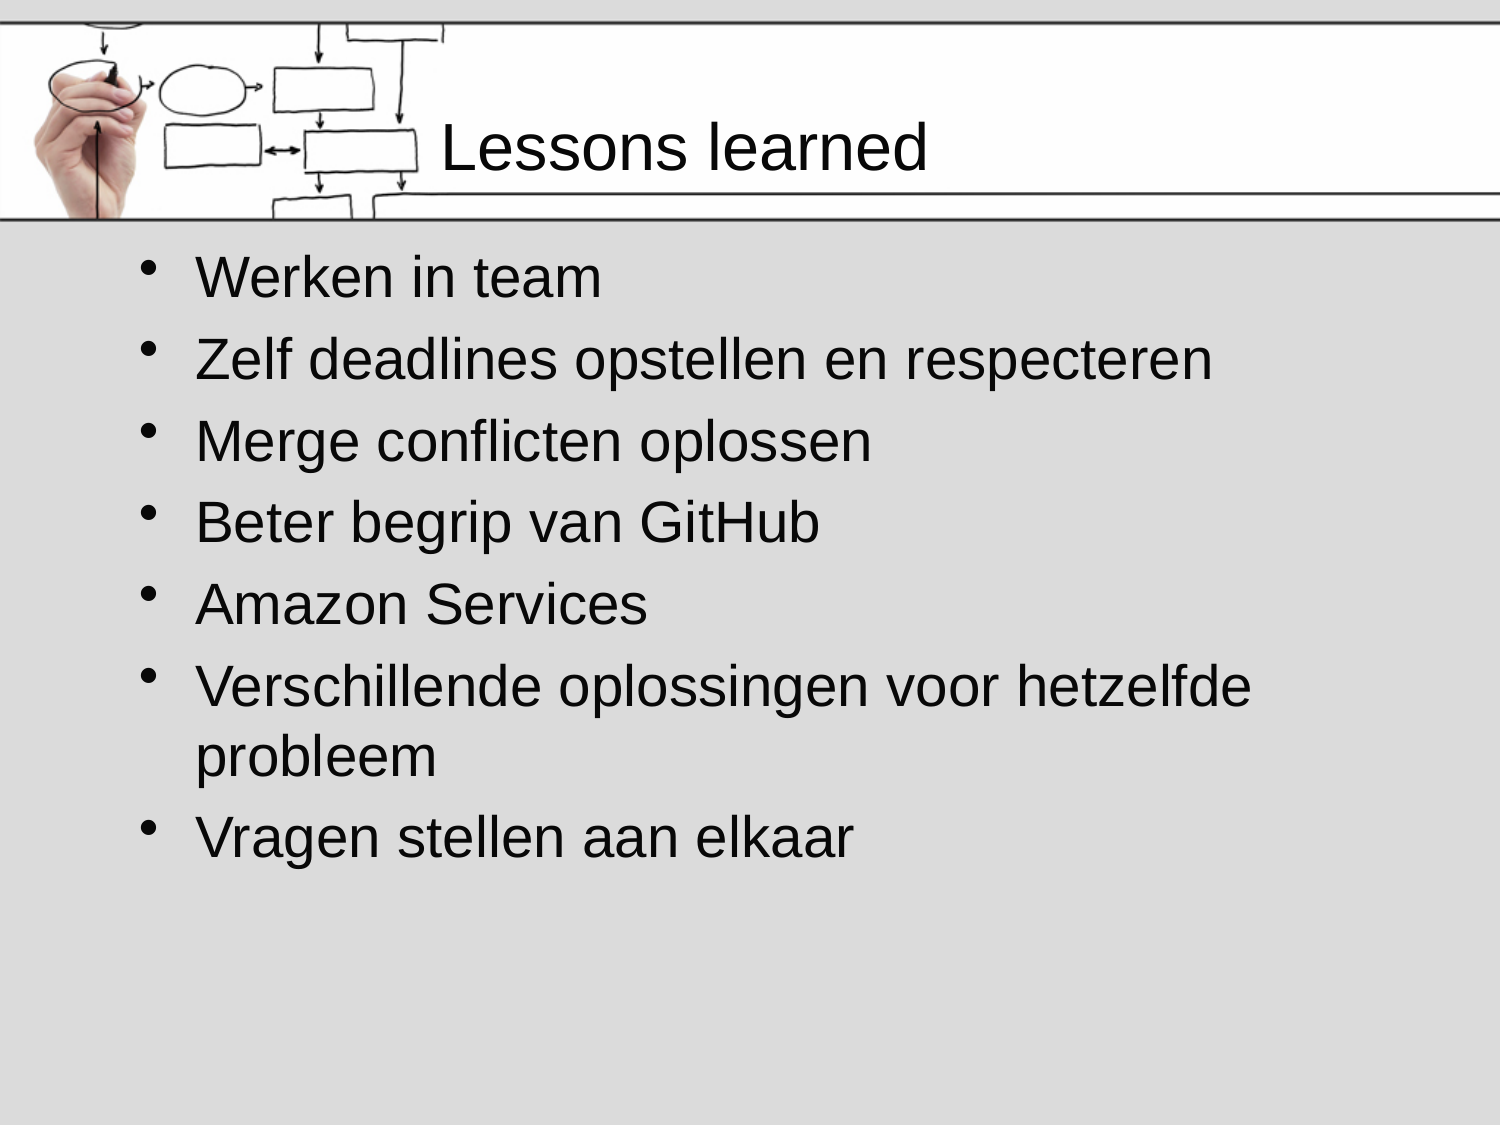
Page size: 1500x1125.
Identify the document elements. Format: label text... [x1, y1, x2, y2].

title Lessons learned [425, 101, 1500, 186]
picture [0, 0, 1500, 1125]
list Werken in team Zelf deadlines opstellen en respecteren Merge conflicten oplossen Beter begrip van GitHub Amazon Services Verschillende oplossingen voor hetzelfde probleem Vragen stellen aan elkaar [123, 231, 1294, 1071]
